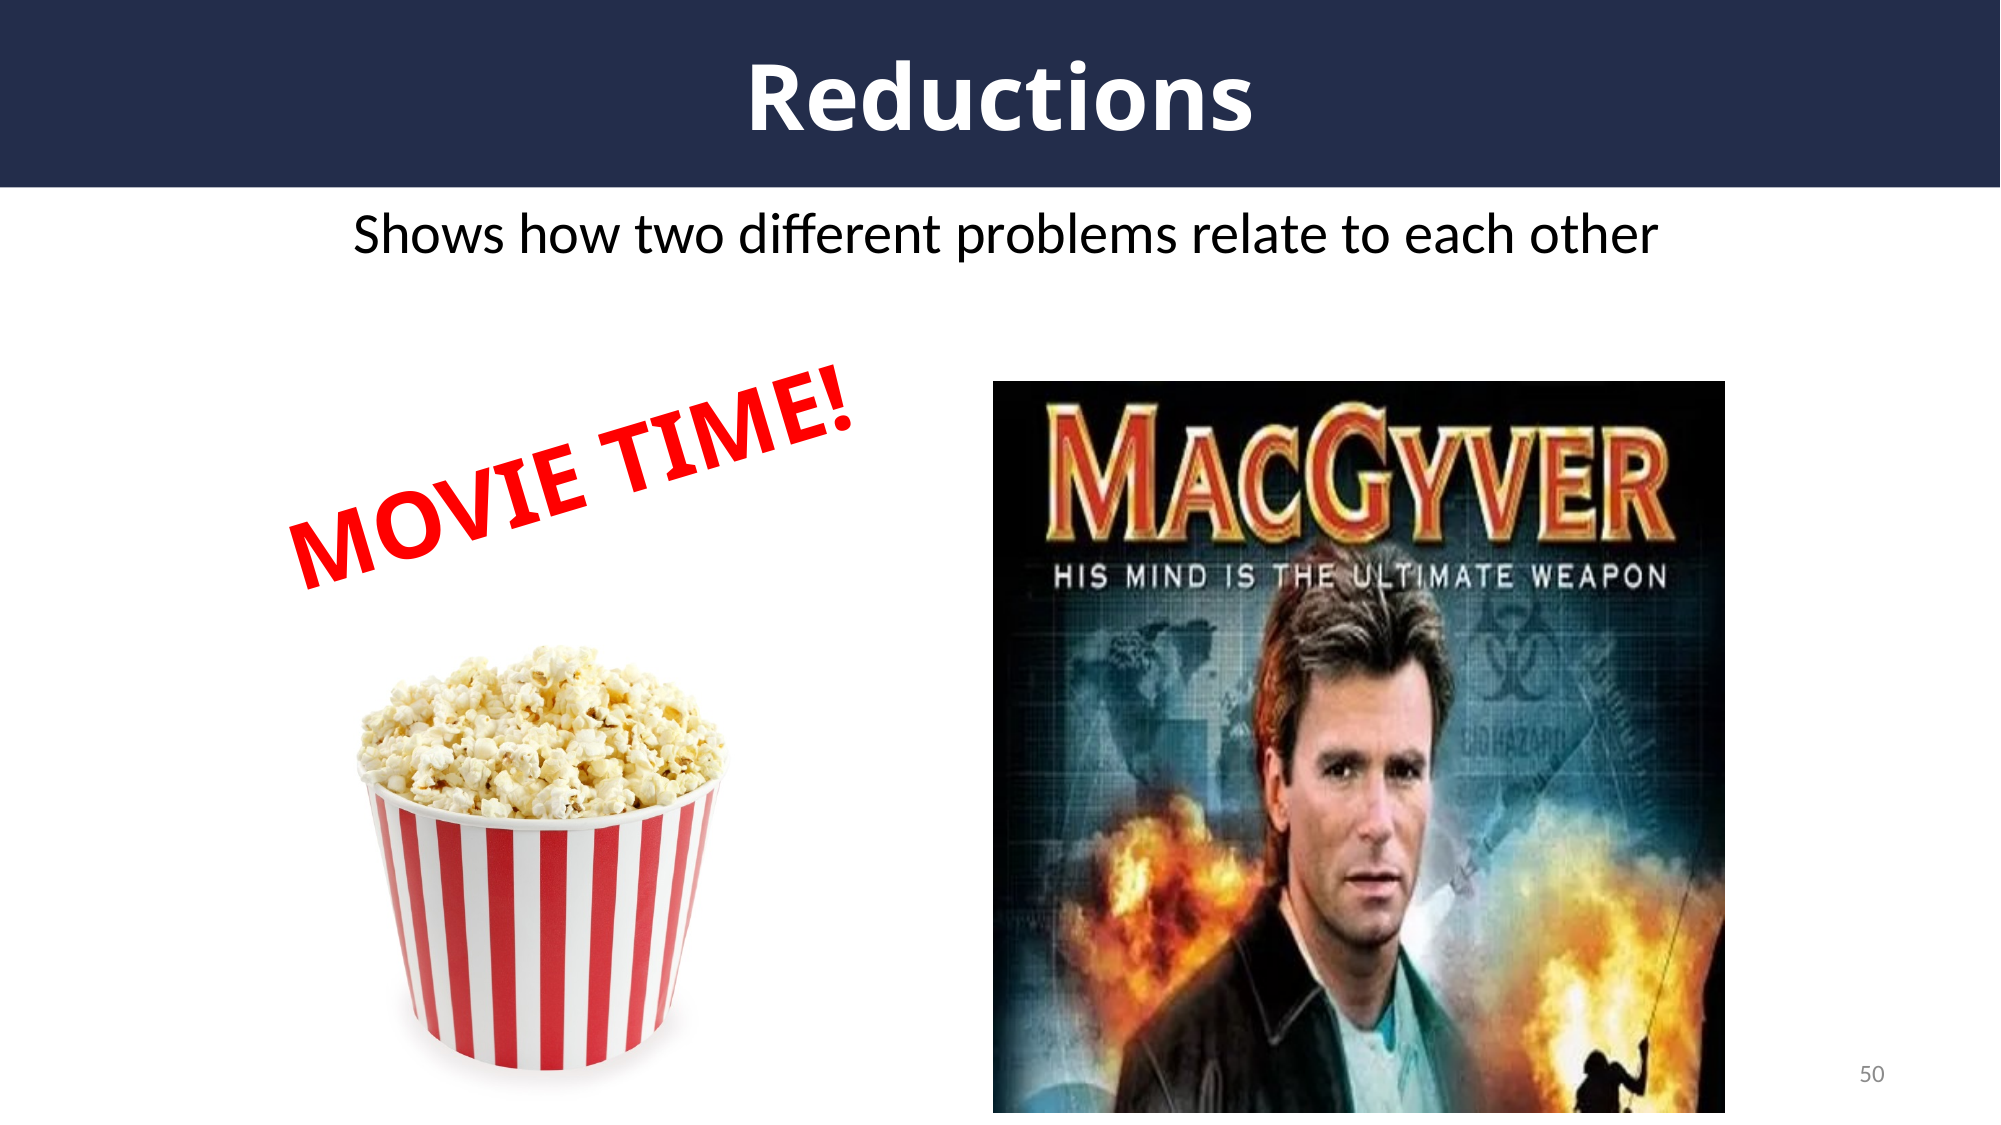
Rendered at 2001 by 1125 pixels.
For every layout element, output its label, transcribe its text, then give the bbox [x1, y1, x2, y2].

picture [993, 381, 1726, 1113]
slide_number 50 [1729, 1042, 1900, 1103]
title Reductions [99, 24, 1900, 163]
picture [320, 579, 763, 1120]
text_box Shows how two different problems relate to each other [100, 187, 1900, 336]
text_box MOVIE TIME! [257, 227, 1209, 622]
